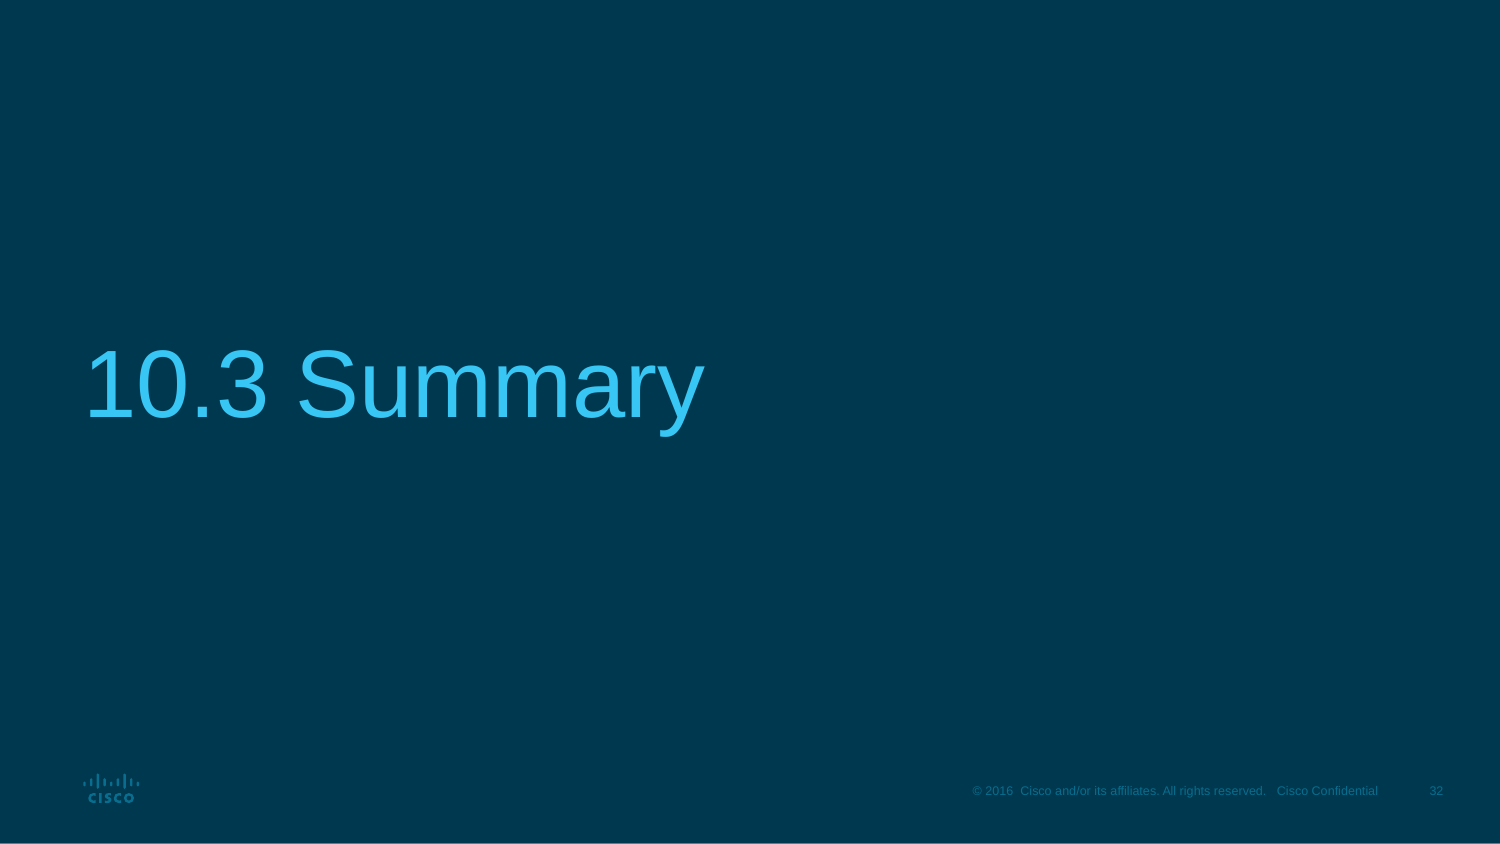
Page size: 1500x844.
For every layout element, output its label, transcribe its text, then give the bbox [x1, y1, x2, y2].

title 10.3 Summary [68, 150, 1315, 446]
